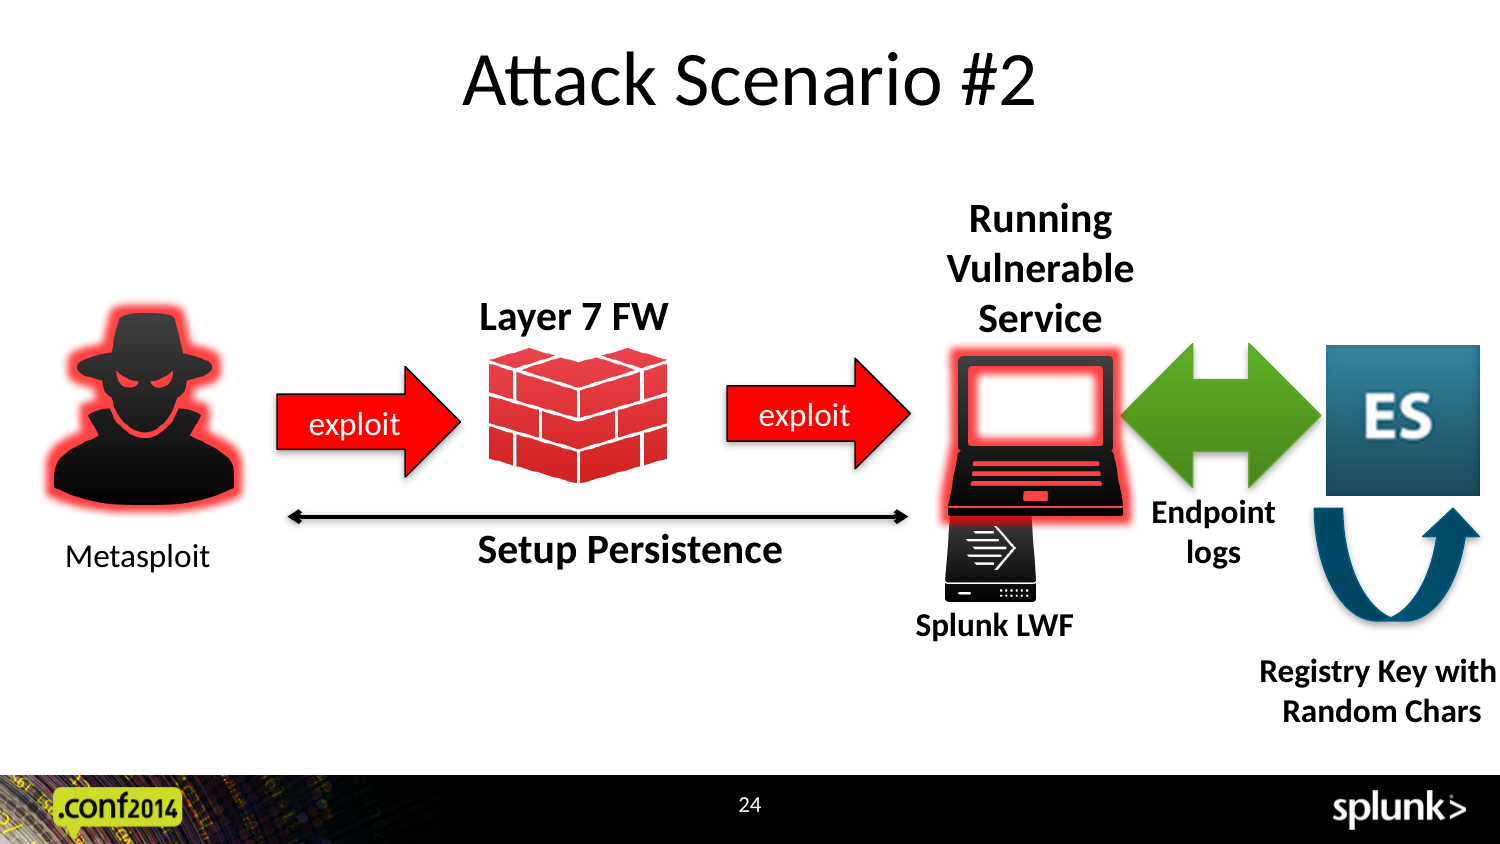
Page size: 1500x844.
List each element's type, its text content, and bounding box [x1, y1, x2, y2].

text_box exploit [726, 357, 911, 470]
picture [944, 356, 1124, 603]
picture [0, 775, 1500, 844]
picture [1326, 345, 1480, 497]
slide_number 24 [718, 782, 782, 825]
text_box exploit [276, 365, 461, 478]
title Attack Scenario #2 [0, 0, 1500, 150]
text_box Endpoint logs [1085, 483, 1328, 578]
picture [489, 348, 668, 483]
text_box Layer 7 FW [452, 281, 696, 347]
text_box Setup Persistence [435, 524, 825, 580]
text_box Splunk LWF [866, 595, 1123, 651]
picture [53, 313, 234, 505]
text_box [1138, 342, 1321, 483]
text_box Running Vulnerable Service [897, 183, 1184, 349]
text_box [1313, 507, 1480, 622]
text_box Metasploit [50, 527, 244, 582]
text_box Registry Key with Random Chars [1229, 641, 1500, 737]
